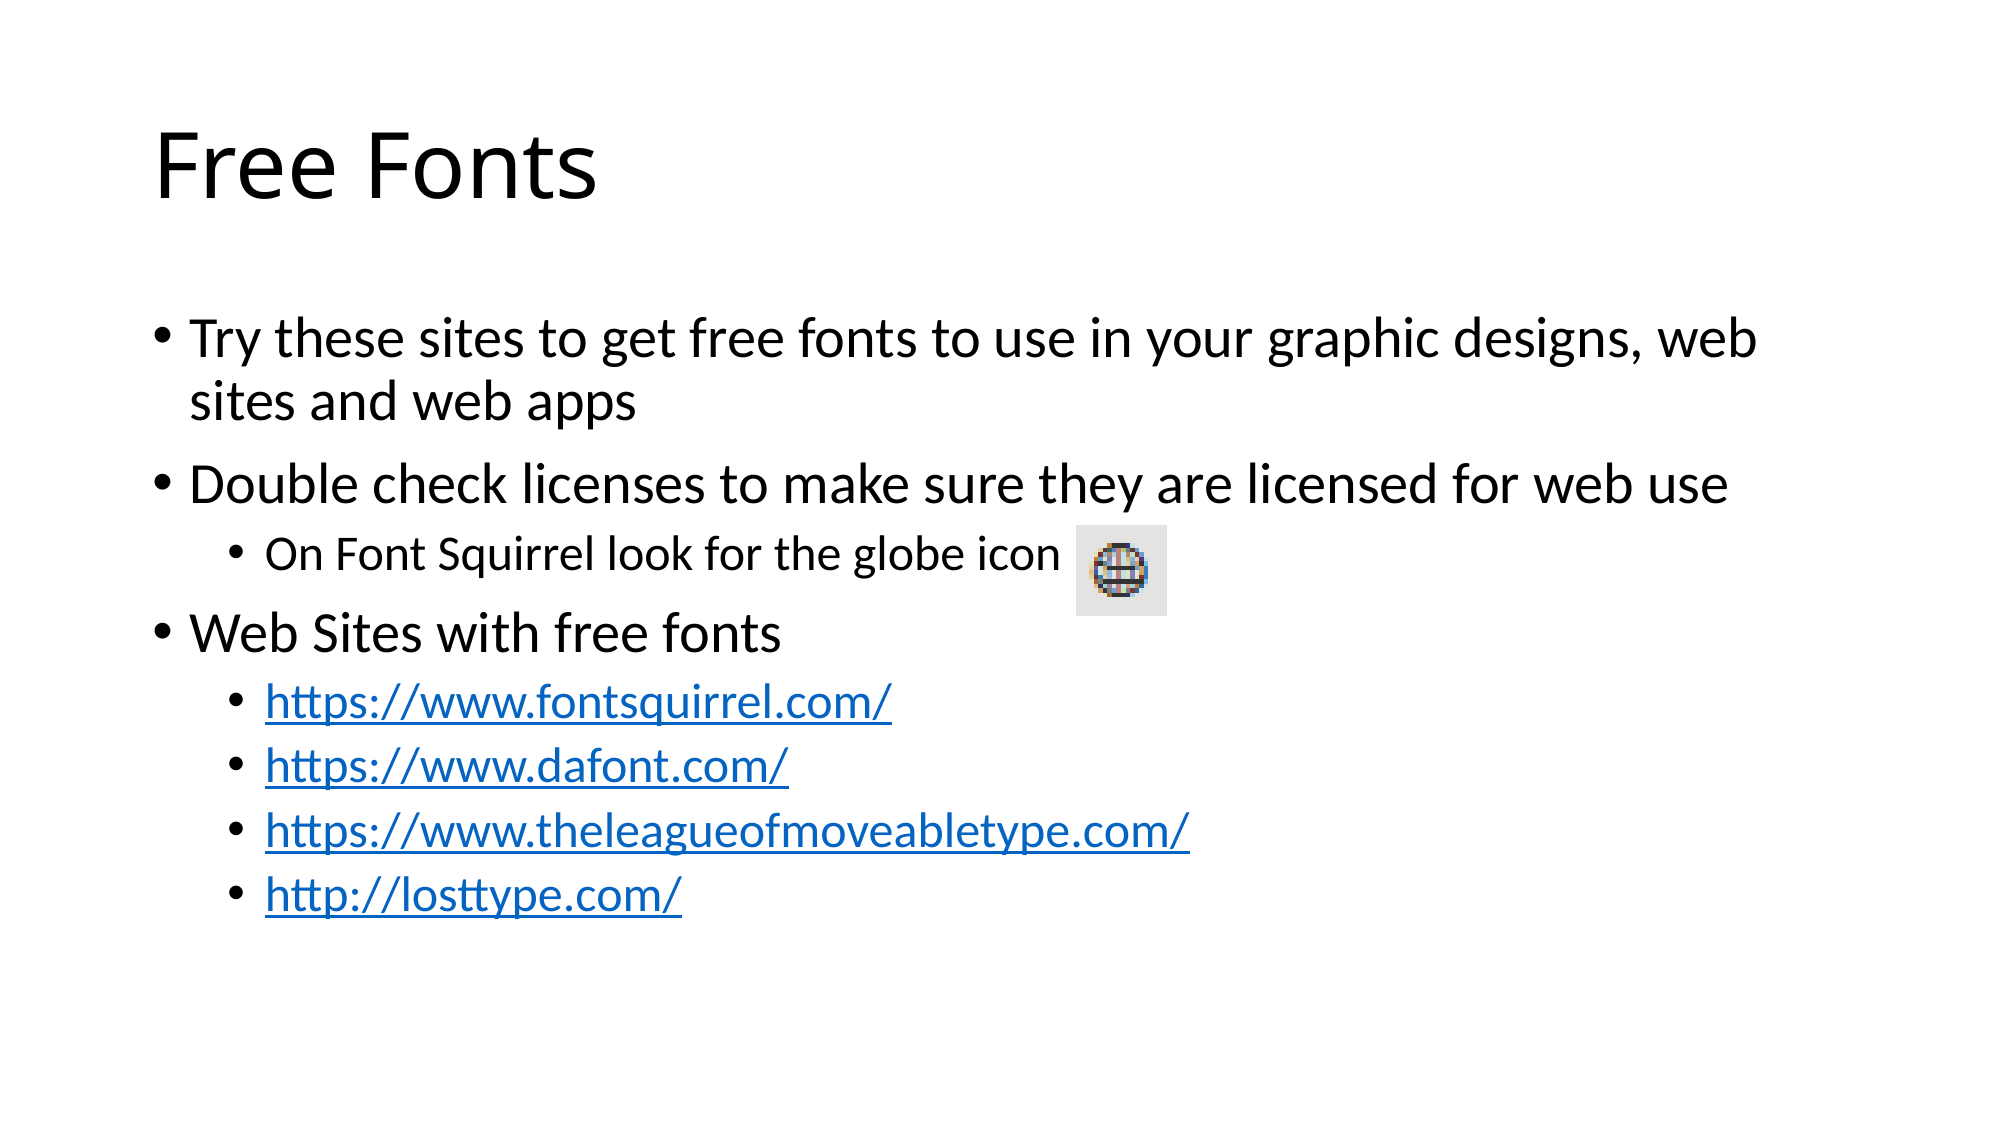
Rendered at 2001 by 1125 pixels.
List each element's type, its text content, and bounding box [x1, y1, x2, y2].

list Try these sites to get free fonts to use in your graphic designs, web sites and web apps Double check licenses to make sure they are licensed for web use On Font Squirrel look for the globe icon Web Sites with free fonts https://www.fontsquirrel.com/ https://www.dafont.com/ https://www.theleagueofmoveabletype.com/ http://losttype.com/ [137, 299, 1863, 1014]
picture [1076, 521, 1167, 616]
title Free Fonts [137, 59, 1863, 278]
